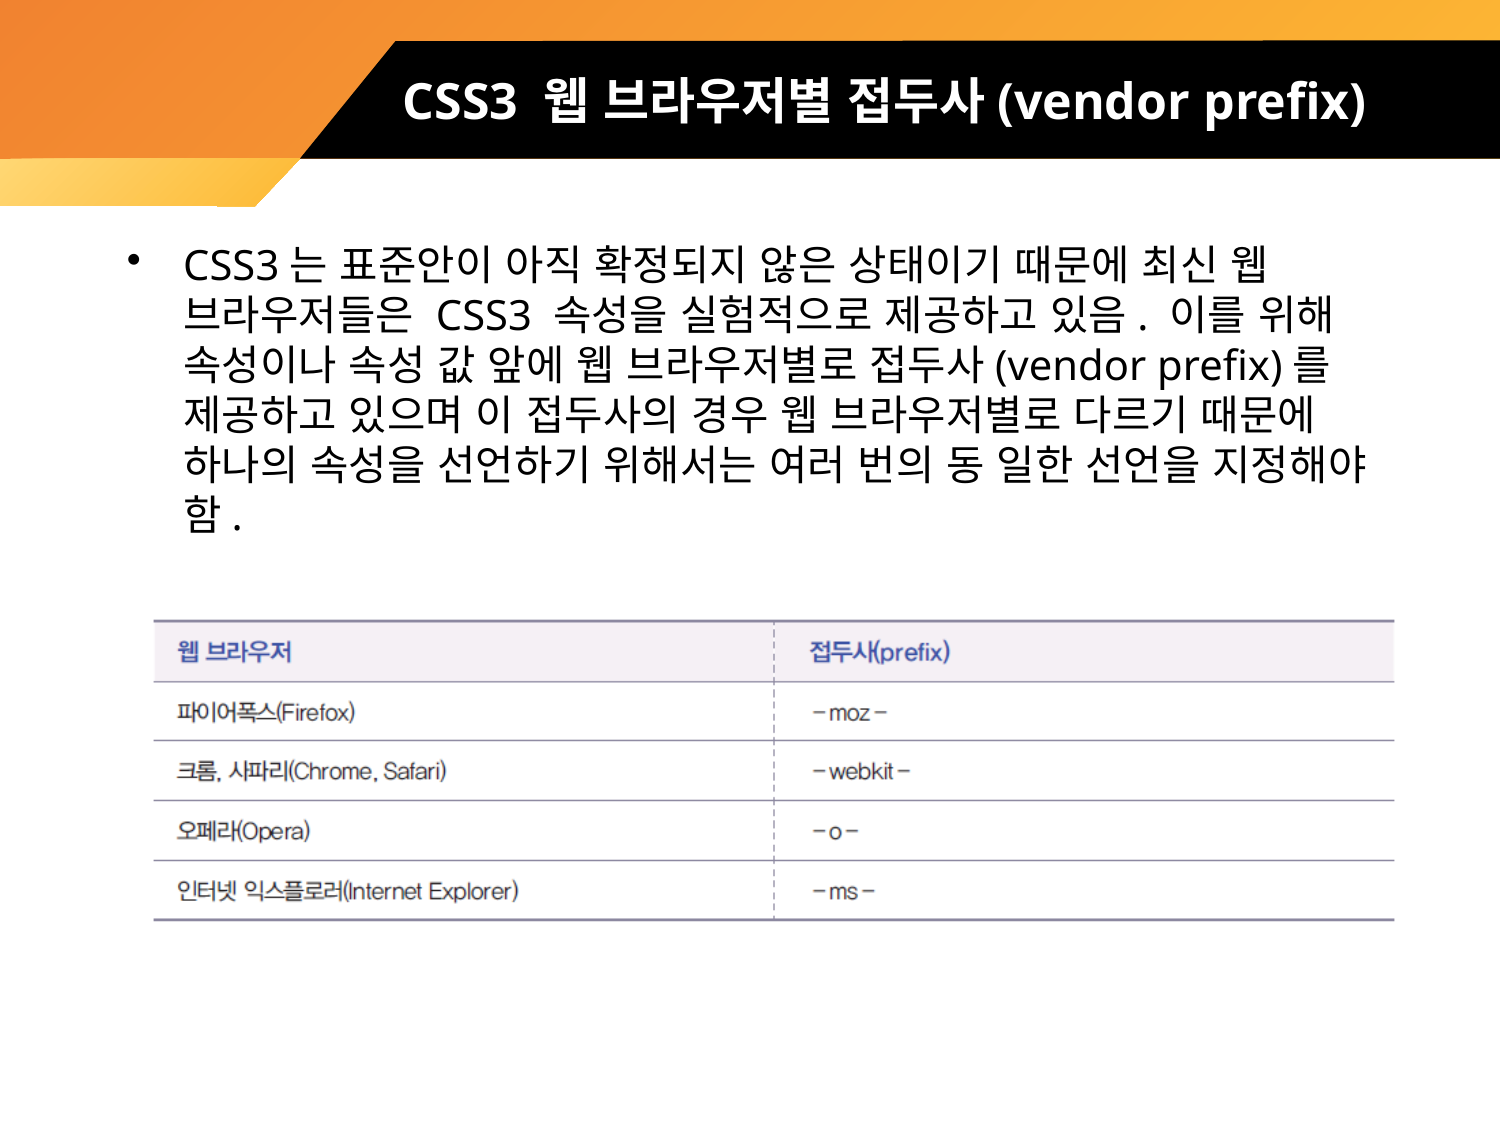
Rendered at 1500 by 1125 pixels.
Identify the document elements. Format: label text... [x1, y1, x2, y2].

title CSS3 웹 브라우저별 접두사(vendor prefix) [374, 36, 1481, 163]
text_box CSS3는 표준안이 아직 확정되지 않은 상태이기 때문에 최신 웹 브라우저들은 CSS3 속성을 실험적으로 제공하고 있음. 이를 위해 속성이나 속성 값 앞에 웹 브라우저별로 접두사(vendor prefix)를 제공하고 있으며 이 접두사의 경우 웹 브라우저별로 다르기 때문에 하나의 속성을 선언하기 위해서는 여러 번의 동 일한 선언을 지정해야 함. [112, 231, 1424, 555]
picture [147, 609, 1400, 936]
